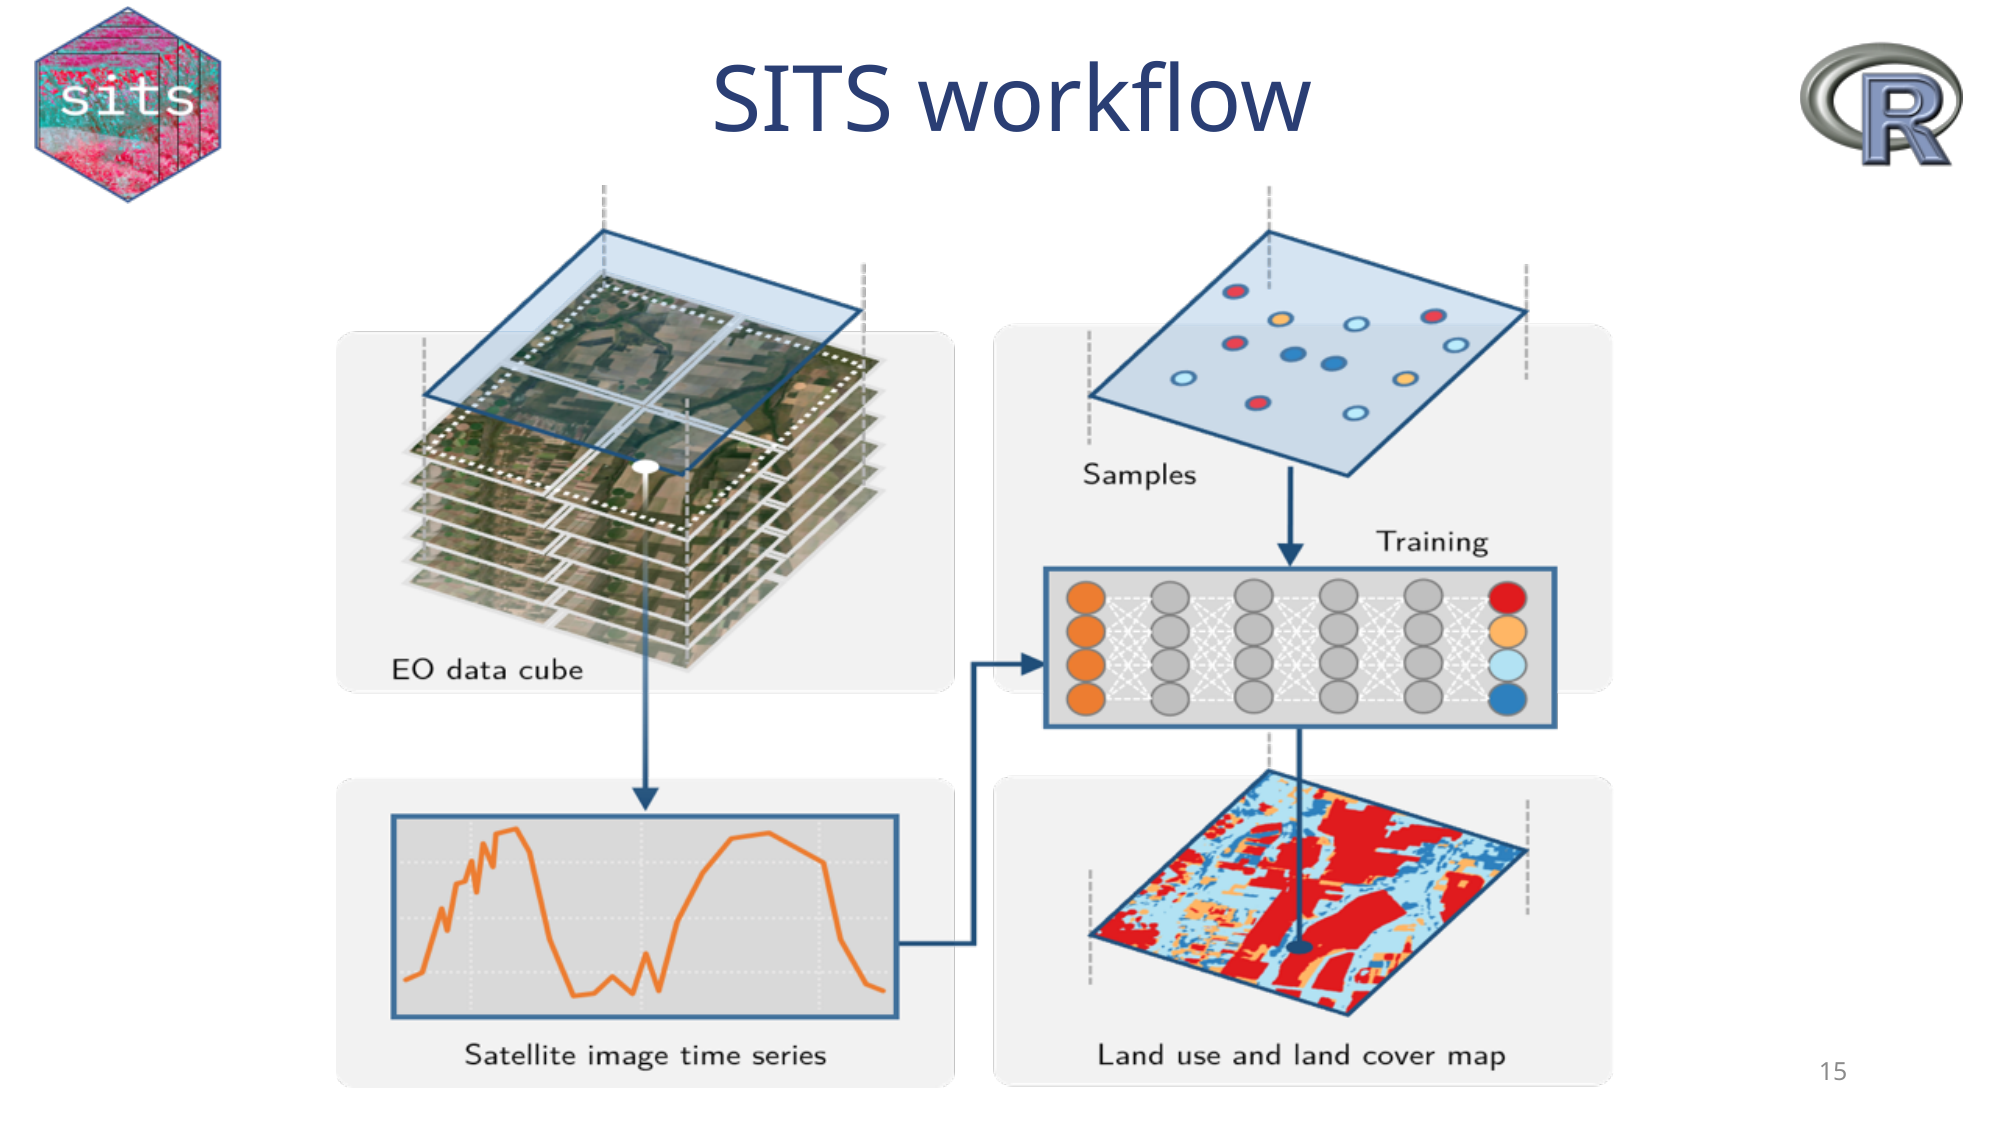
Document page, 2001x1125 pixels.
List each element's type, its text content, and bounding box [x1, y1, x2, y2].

picture [336, 185, 1614, 1088]
picture [1800, 23, 1963, 186]
slide_number 15 [1412, 1042, 1863, 1103]
picture [22, 6, 234, 204]
title SITS workflow [191, 0, 1809, 204]
